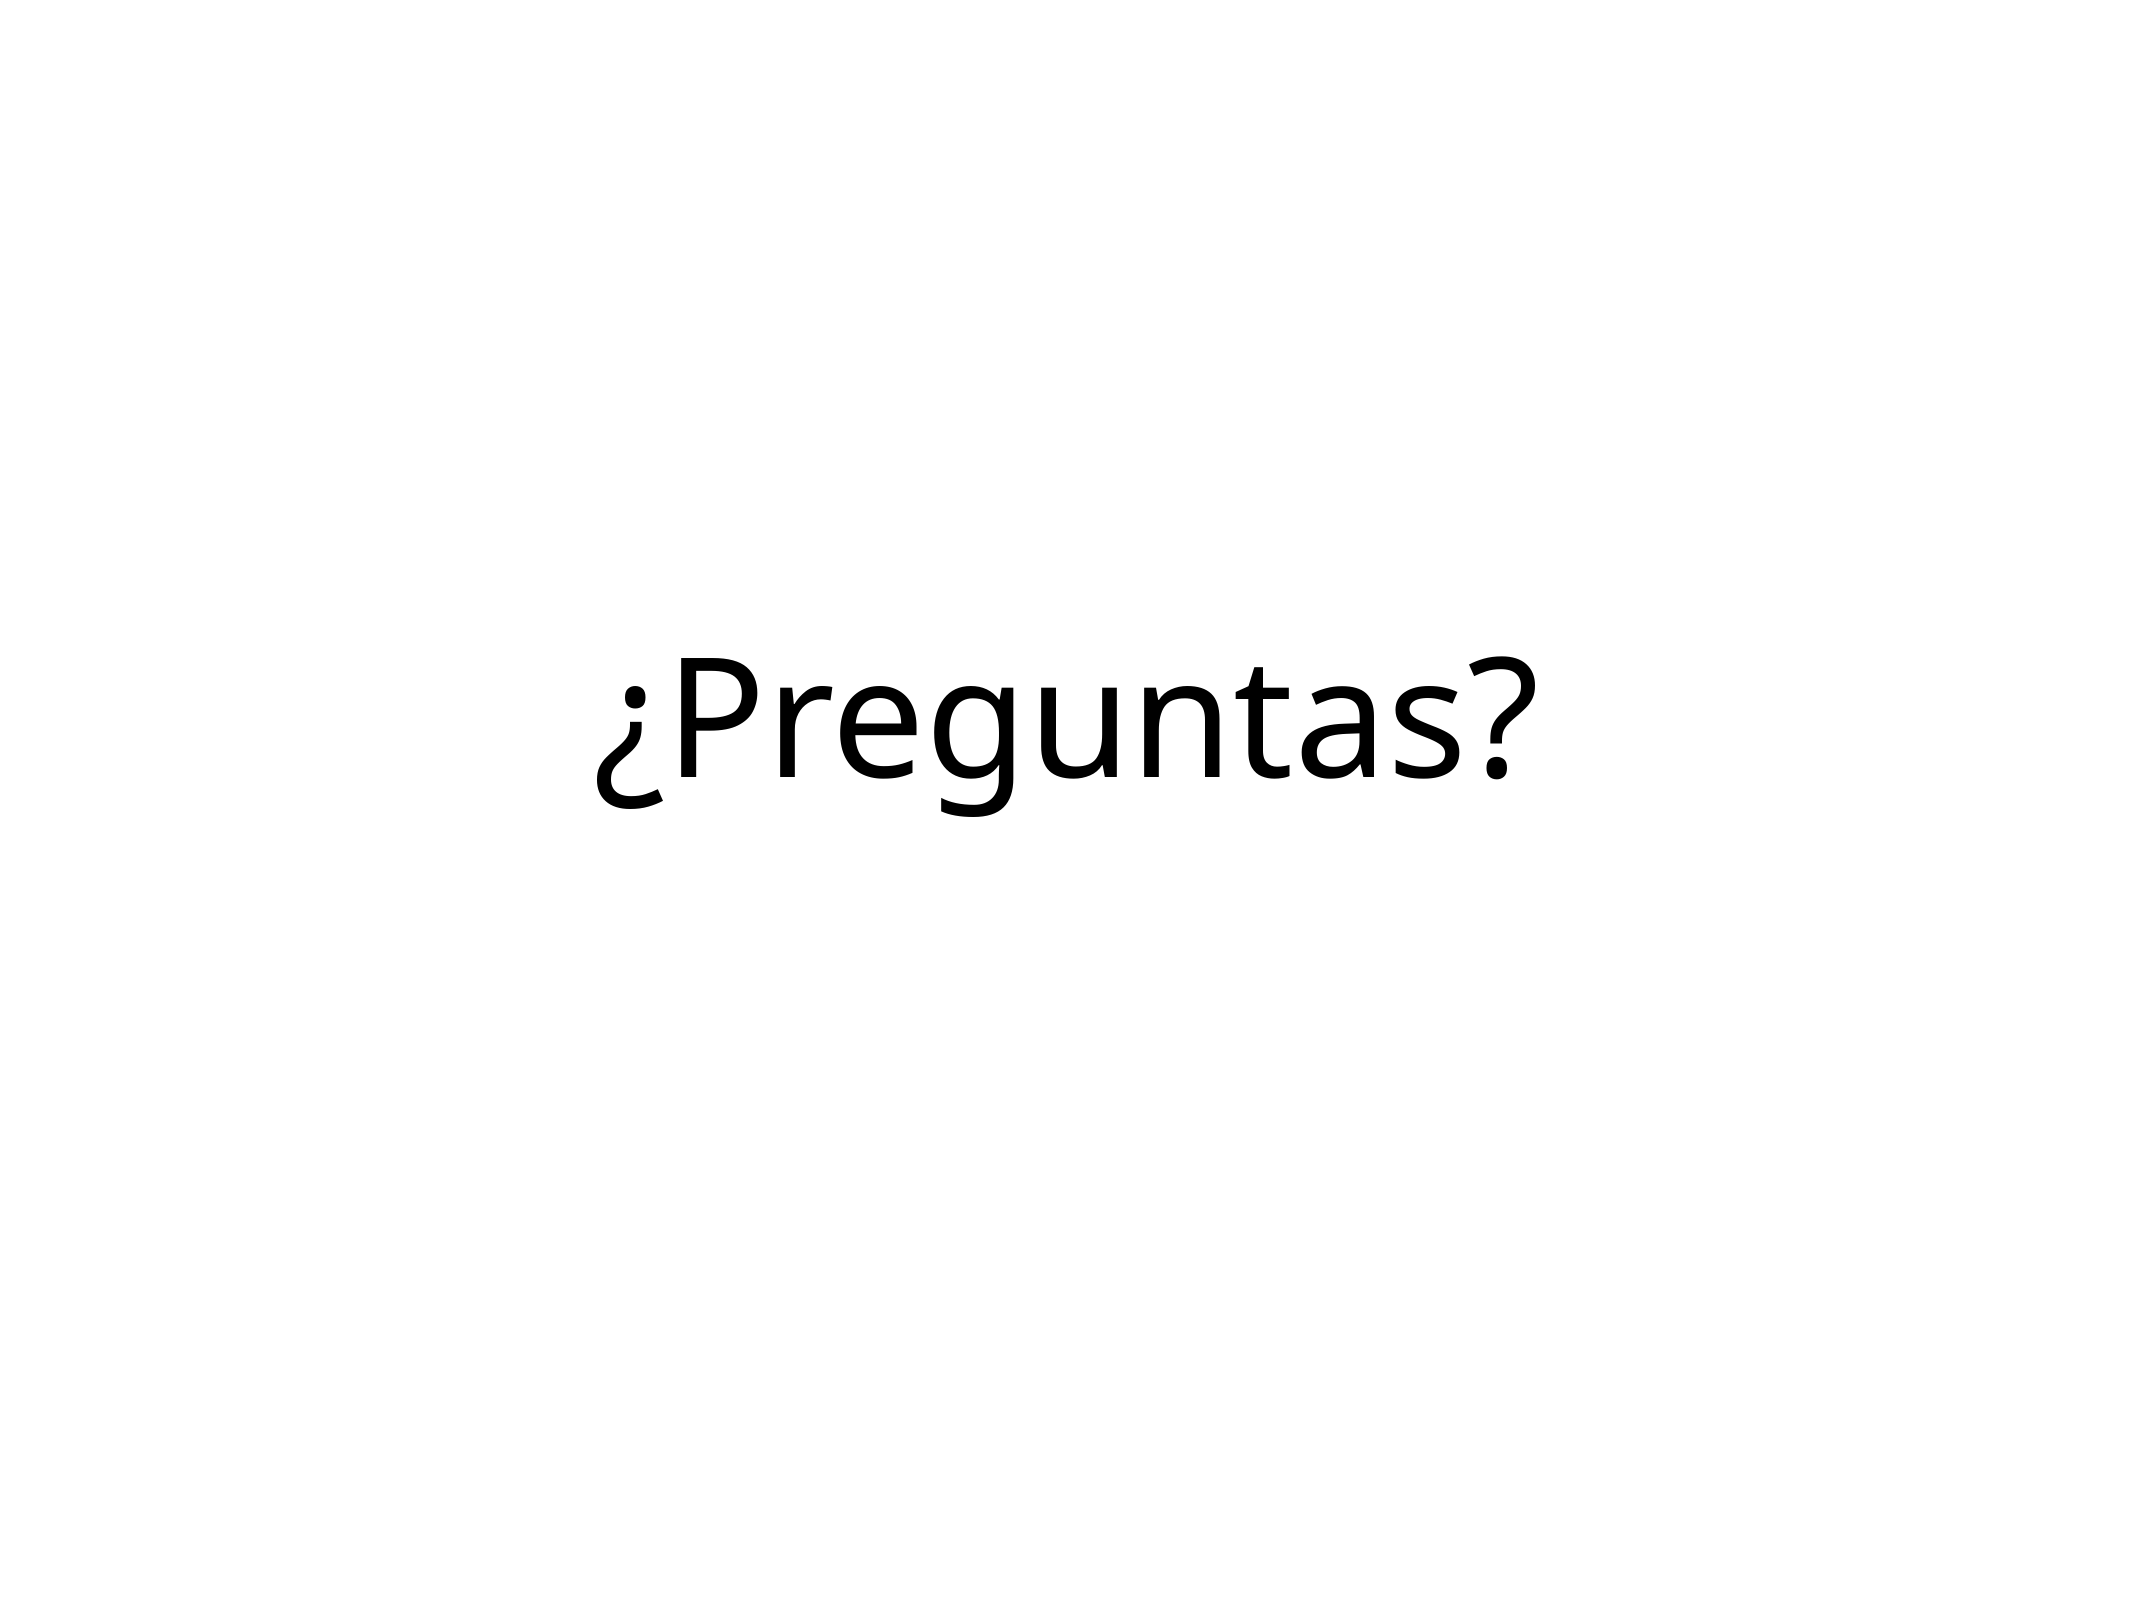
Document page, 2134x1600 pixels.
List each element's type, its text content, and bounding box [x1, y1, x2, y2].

title ¿Preguntas? [208, 268, 1925, 811]
